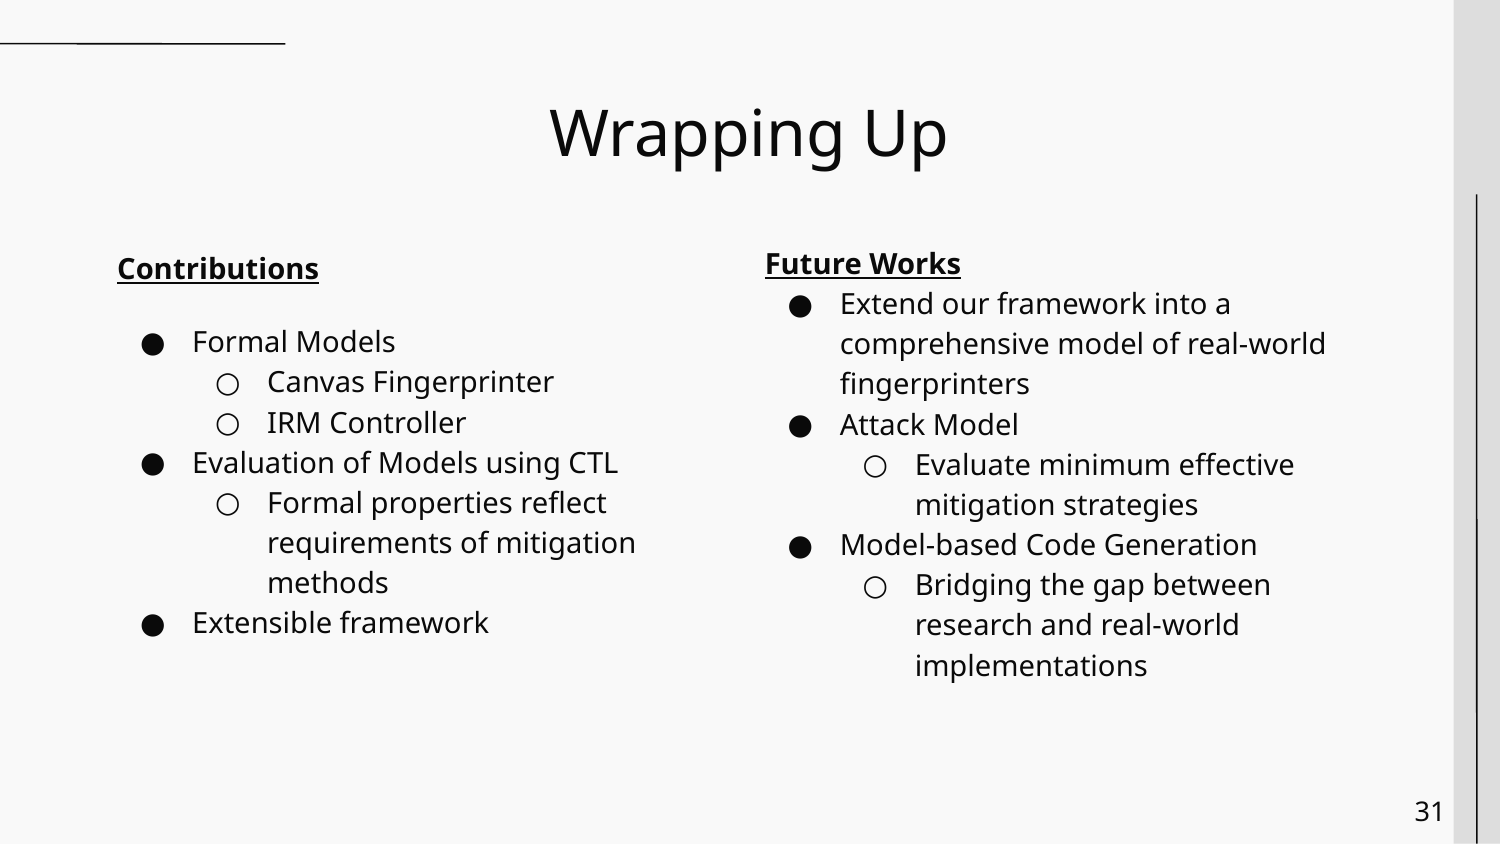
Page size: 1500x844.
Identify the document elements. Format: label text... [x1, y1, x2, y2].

slide_number <number> [1370, 779, 1461, 844]
title Wrapping Up [116, 77, 1383, 168]
text_box Future Works Extend our framework into a comprehensive model of real-world fingerprinters Attack Model Evaluate minimum effective mitigation strategies Model-based Code Generation Bridging the gap between research and real-world implementations [750, 225, 1360, 775]
subtitle Contributions Formal Models Canvas Fingerprinter IRM Controller Evaluation of Models using CTL Formal properties reflect requirements of mitigation methods Extensible framework [116, 229, 727, 780]
